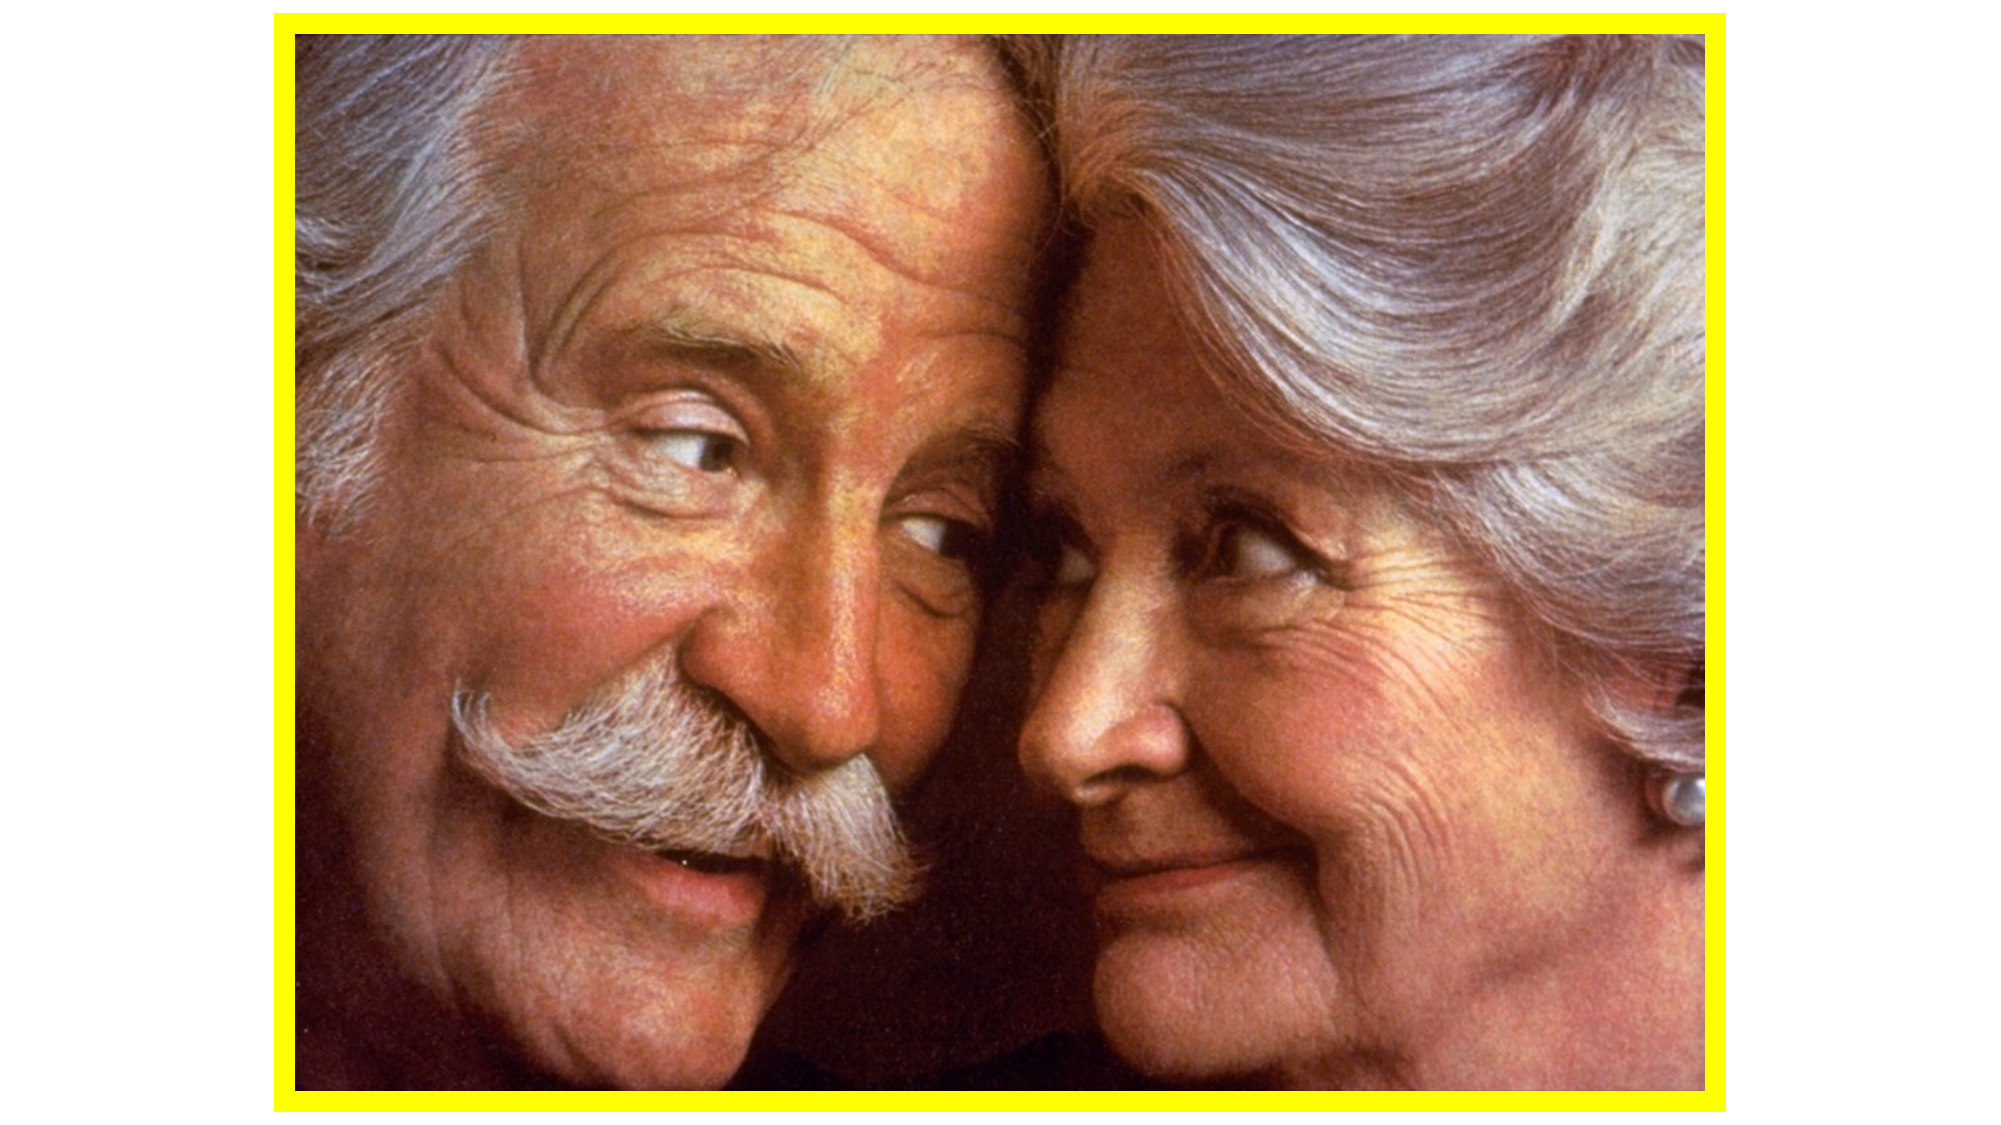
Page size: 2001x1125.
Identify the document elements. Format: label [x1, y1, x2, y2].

picture [294, 33, 1706, 1092]
